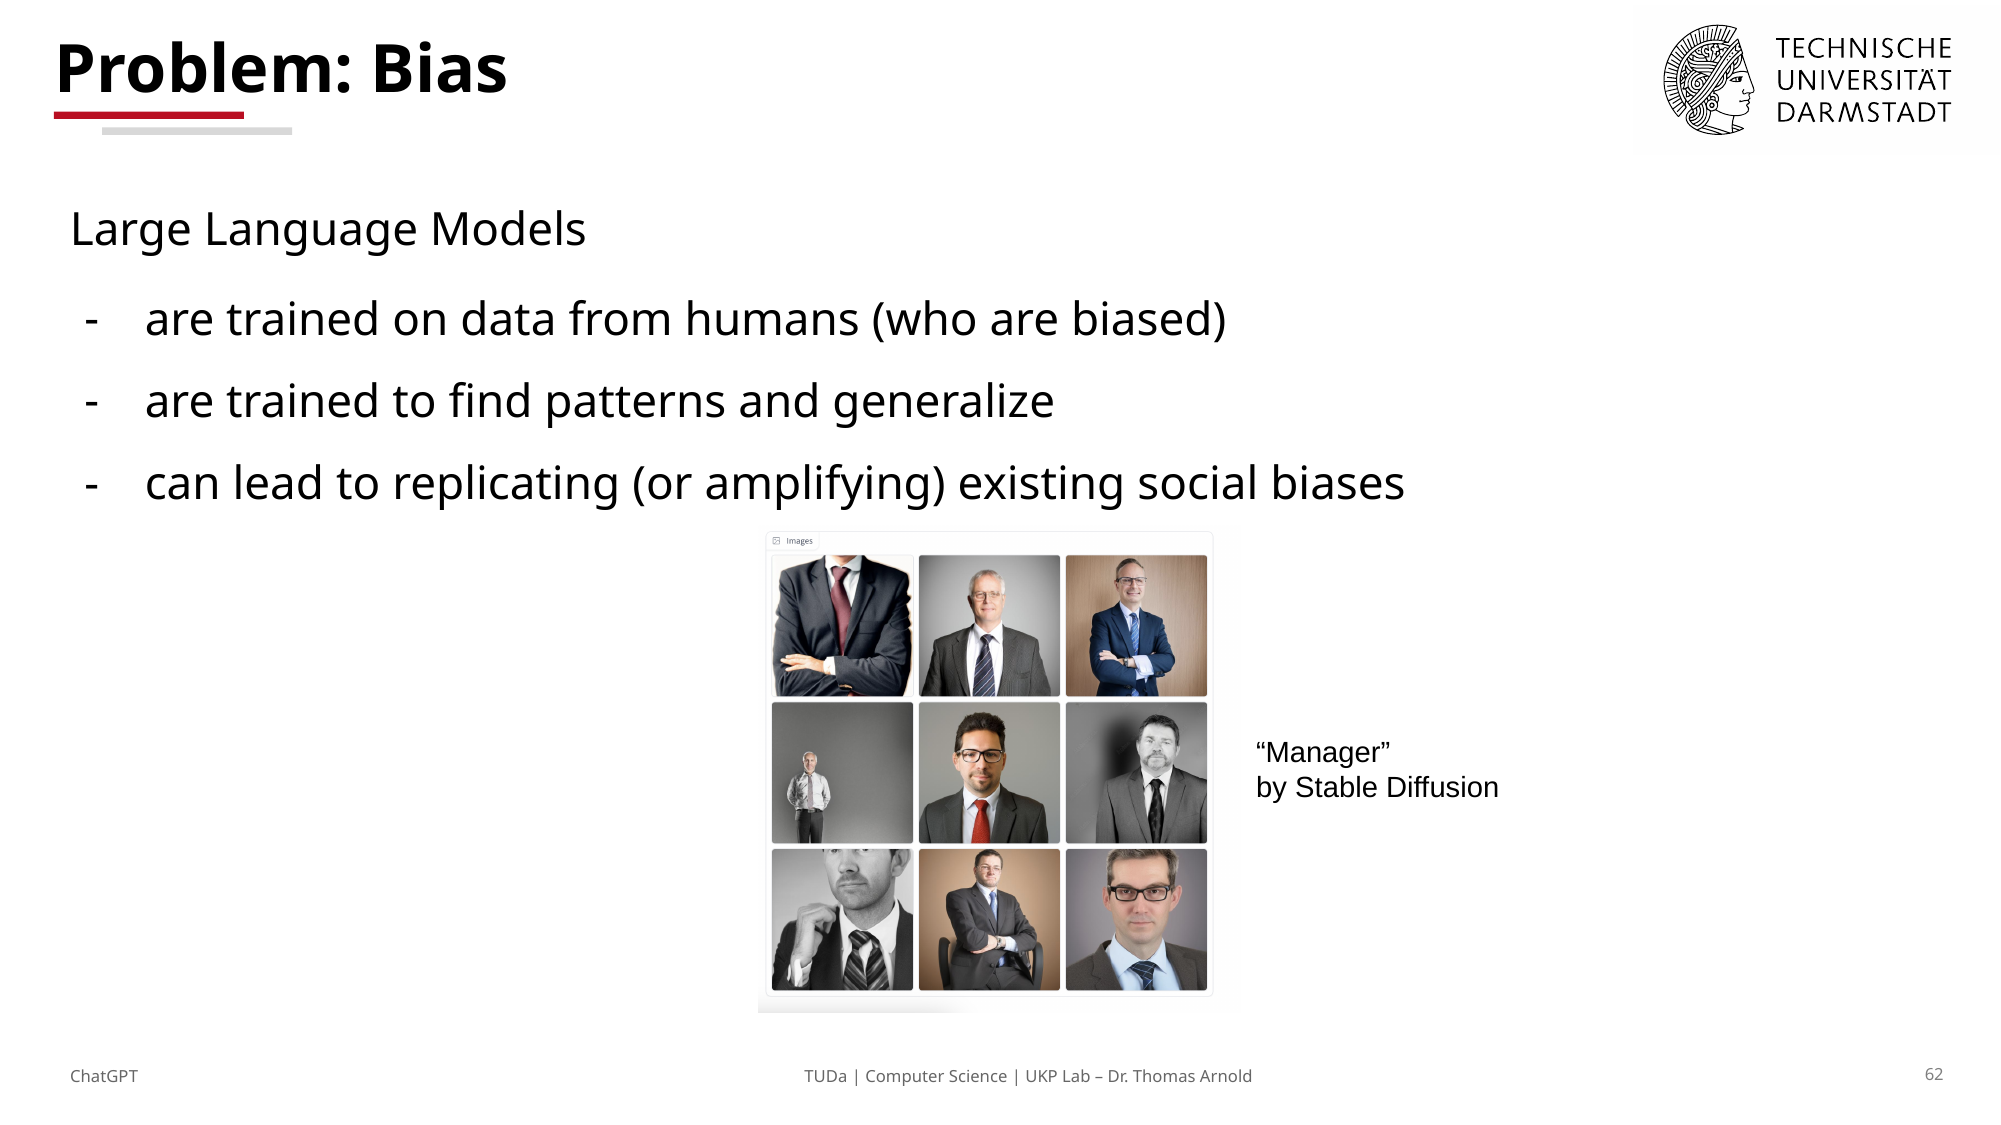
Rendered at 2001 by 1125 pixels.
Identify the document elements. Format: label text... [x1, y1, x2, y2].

text_box “Manager” by Stable Diffusion [1246, 718, 1943, 819]
picture [758, 525, 1242, 1014]
list Large Language Models are trained on data from humans (who are biased) are trained to find patterns and generalize can lead to replicating (or amplifying) existing social biases [54, 164, 1945, 1047]
title Problem: Bias [55, 41, 1615, 112]
